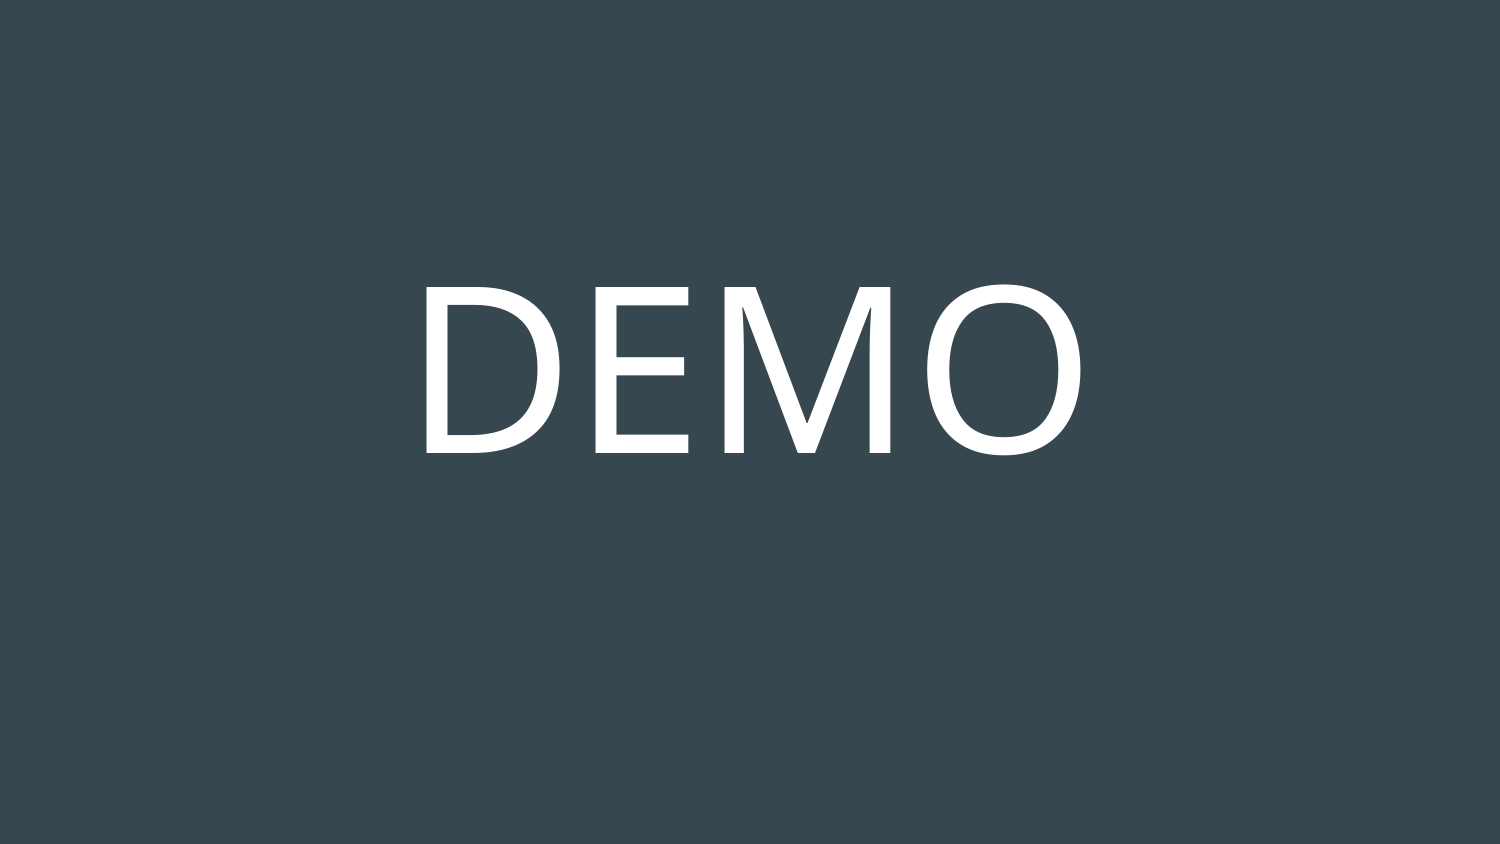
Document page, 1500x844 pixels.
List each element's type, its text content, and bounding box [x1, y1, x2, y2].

title DEMO [51, 204, 1449, 516]
